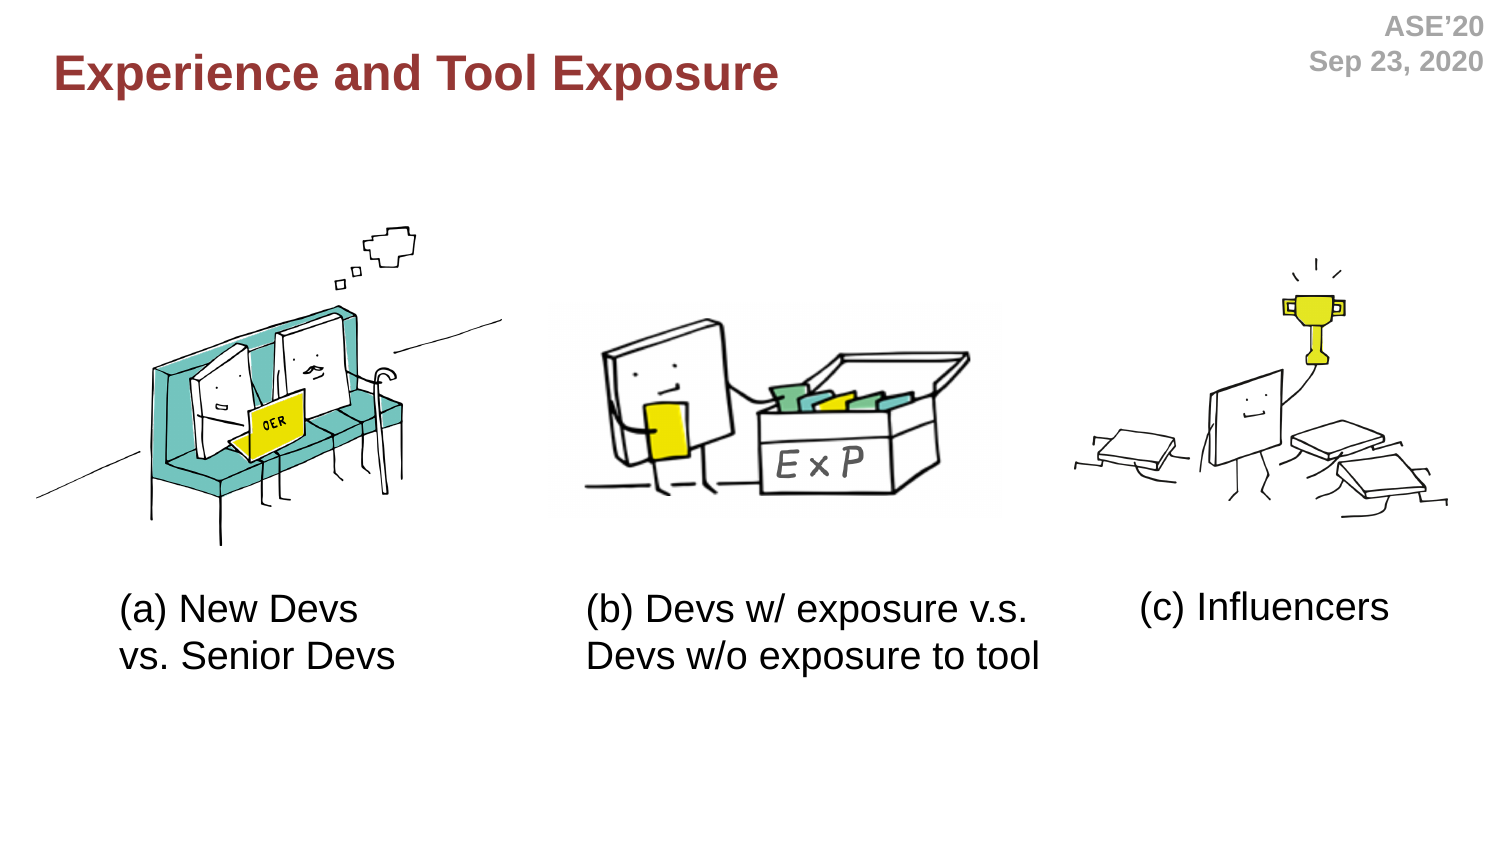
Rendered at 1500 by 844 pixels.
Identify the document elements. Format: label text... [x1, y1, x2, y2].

text_box ASE’20 Sep 23, 2020 [1260, 0, 1500, 86]
picture [1073, 258, 1449, 518]
text_box (b) Devs w/ exposure v.s. Devs w/o exposure to tool [570, 575, 1157, 672]
text_box (a) New Devs vs. Senior Devs [104, 575, 434, 672]
text_box (c) Influencers [1124, 573, 1413, 629]
picture [36, 226, 502, 546]
text_box Experience and Tool Exposure [36, 32, 1464, 108]
picture [548, 302, 1002, 518]
